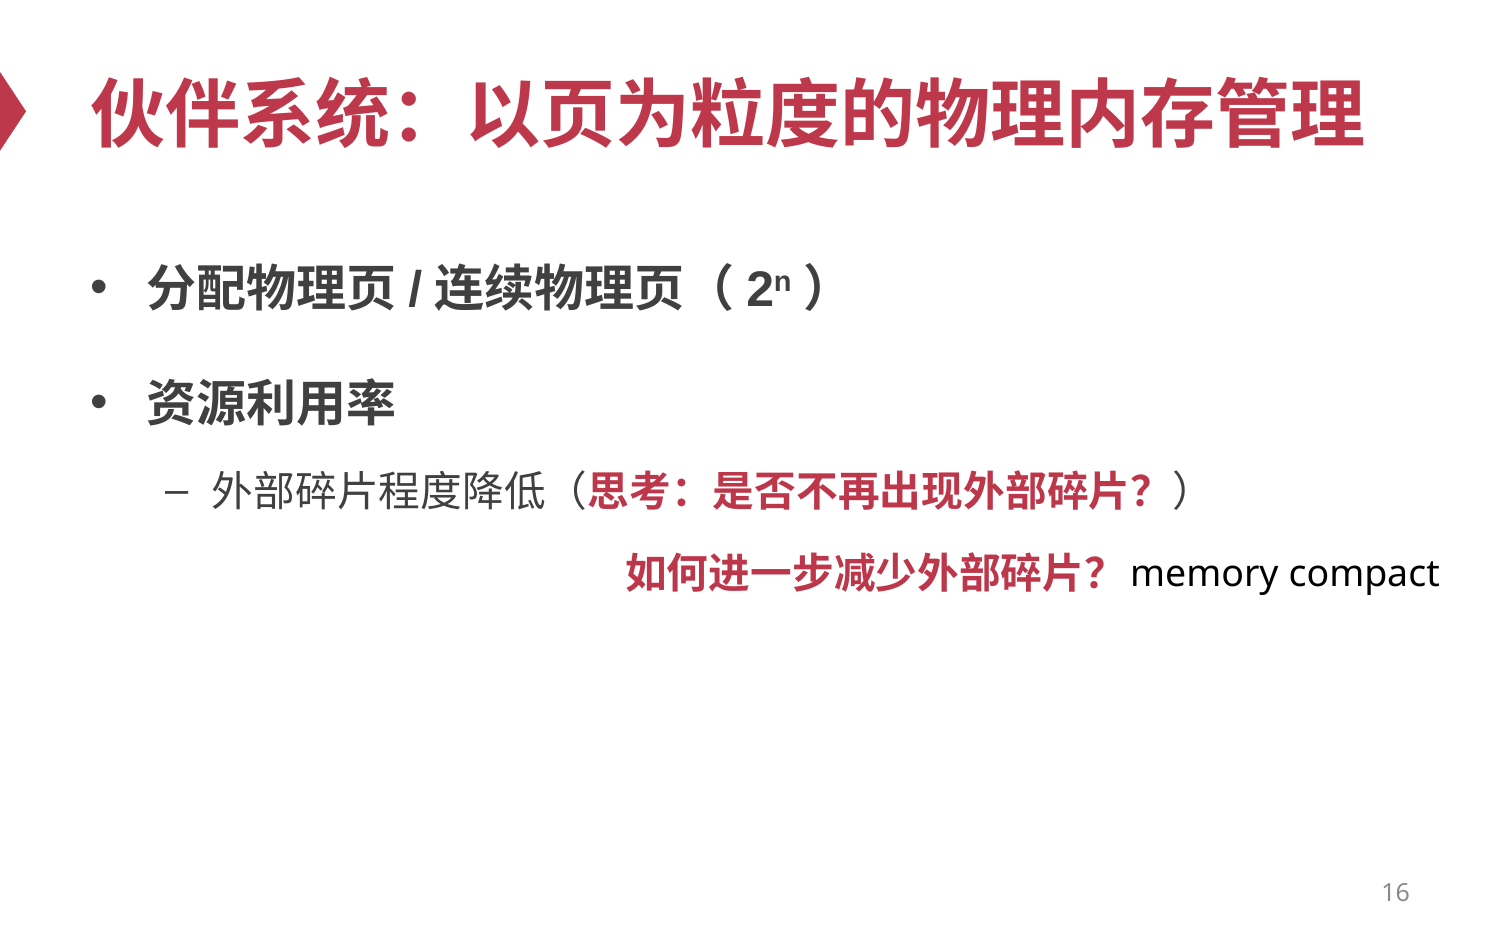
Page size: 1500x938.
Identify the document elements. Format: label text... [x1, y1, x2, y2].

list 分配物理页/连续物理页（2n） 资源利用率 外部碎片程度降低（思考：是否不再出现外部碎片？） [75, 218, 1425, 838]
slide_number 16 [1074, 868, 1425, 919]
text_box 如何进一步减少外部碎片？ [610, 539, 1142, 605]
title 伙伴系统：以页为粒度的物理内存管理 [75, 37, 1425, 186]
text_box memory compact [1115, 542, 1455, 602]
